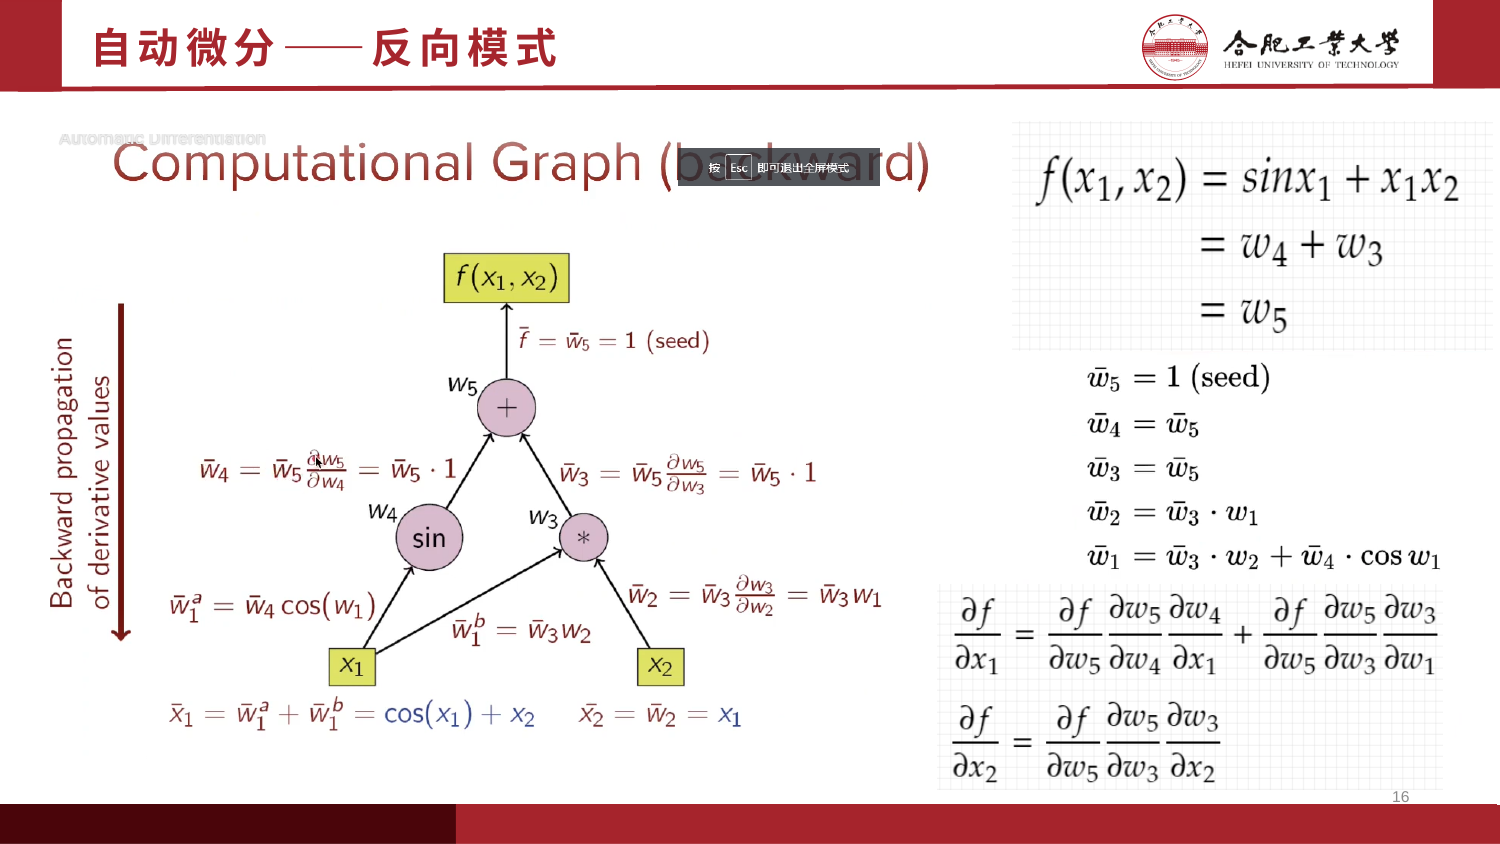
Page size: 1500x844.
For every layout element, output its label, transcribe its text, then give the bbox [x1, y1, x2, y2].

picture [0, 89, 1500, 805]
title 自动微分——反向模式 [74, 12, 1032, 80]
picture [1141, 13, 1209, 81]
picture [1223, 23, 1399, 68]
